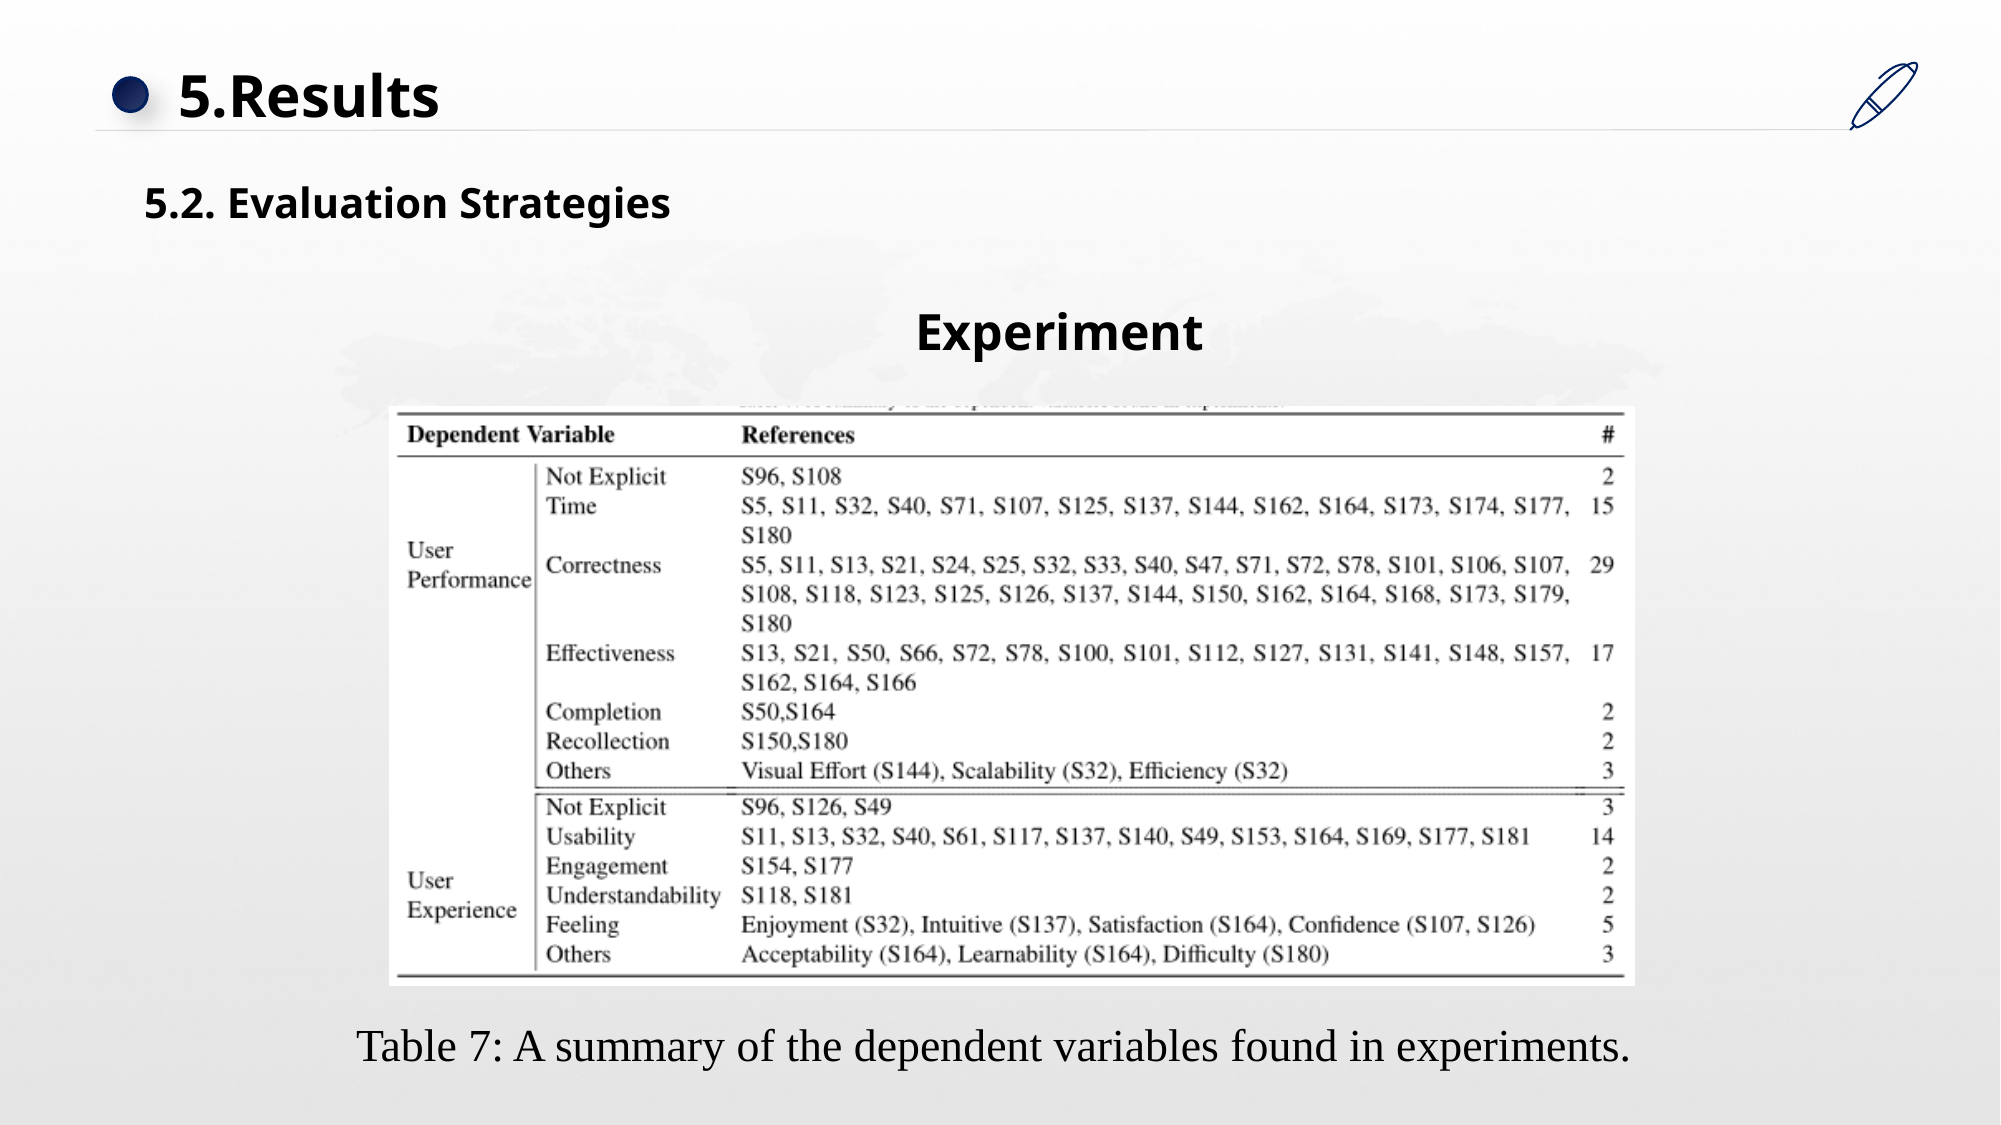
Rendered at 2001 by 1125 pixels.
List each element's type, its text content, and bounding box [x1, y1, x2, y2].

text_box Experiment [735, 293, 1384, 368]
text_box 5.Results [154, 131, 456, 137]
text_box [112, 76, 149, 113]
text_box 5.Results [154, 51, 456, 129]
picture [0, 0, 2001, 1125]
text_box Table 7: A summary of the dependent variables found in experiments. [0, 1007, 2000, 1078]
text_box [1851, 62, 1918, 130]
text_box 5.2. Evaluation Strategies [129, 168, 1050, 234]
